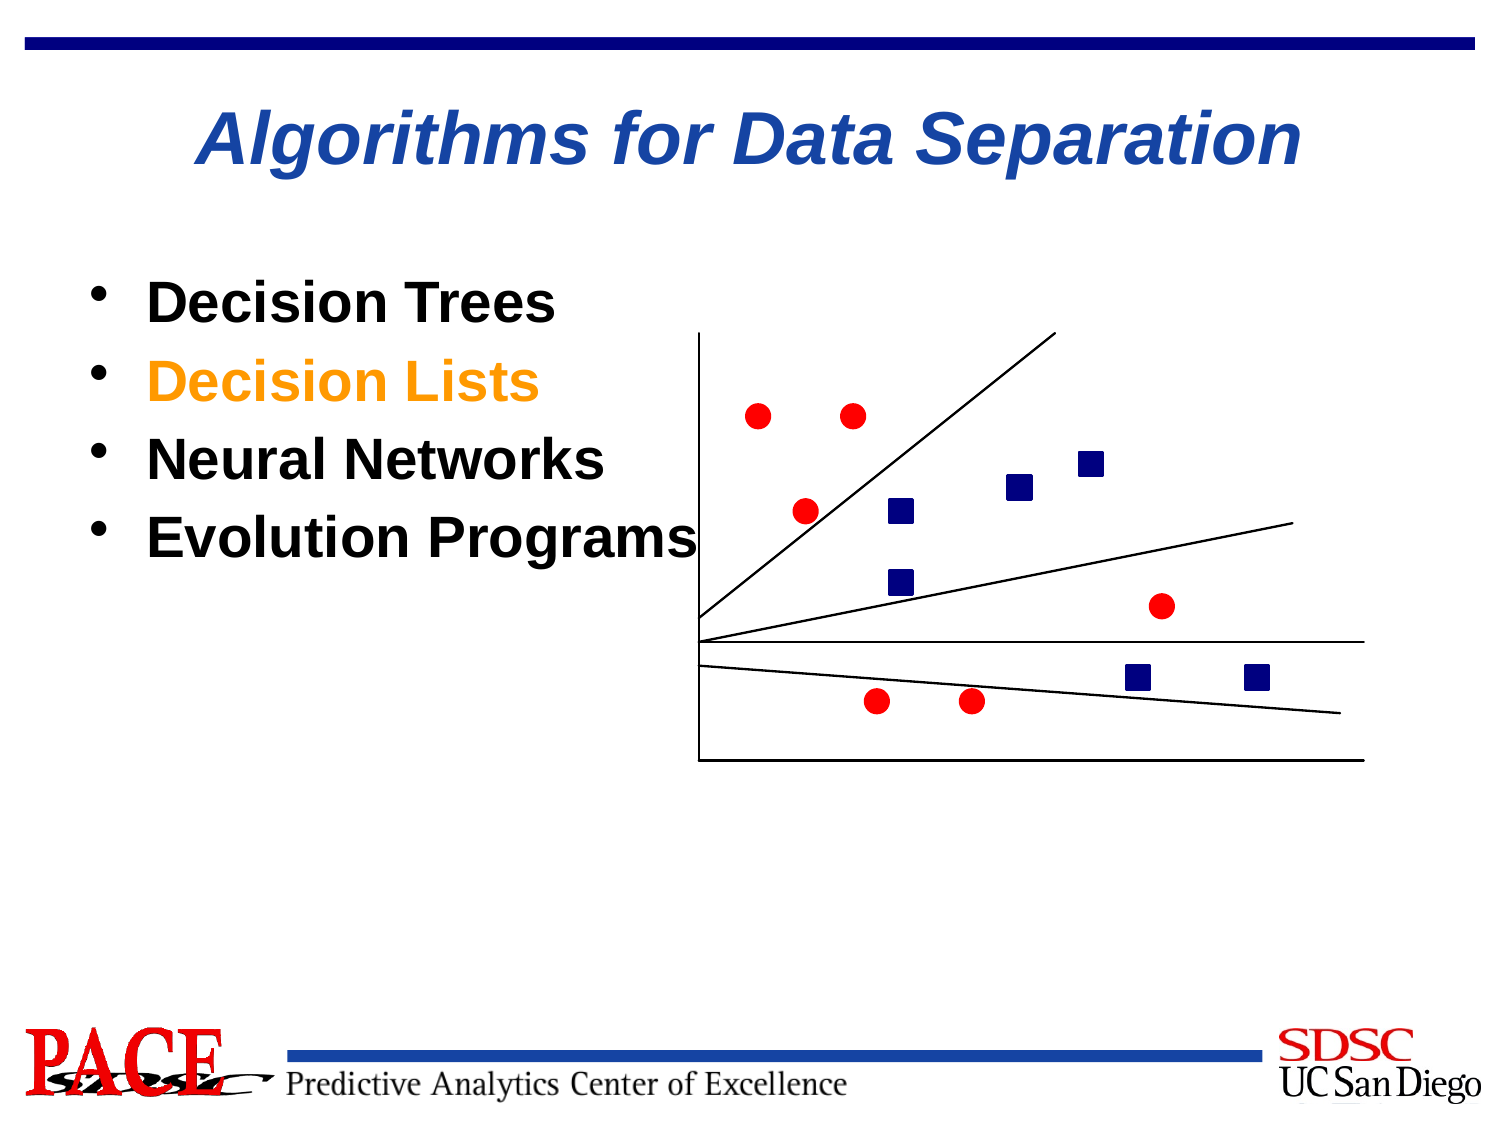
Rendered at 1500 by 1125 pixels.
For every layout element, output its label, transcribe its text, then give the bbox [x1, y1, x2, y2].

list Decision Trees Decision Lists Neural Networks Evolution Programs [75, 262, 738, 1007]
picture [286, 1064, 858, 1103]
title Algorithms for Data Separation [75, 45, 1425, 233]
picture [1279, 1066, 1481, 1104]
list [674, 309, 1388, 785]
picture [1279, 1028, 1413, 1061]
picture [25, 1025, 276, 1101]
